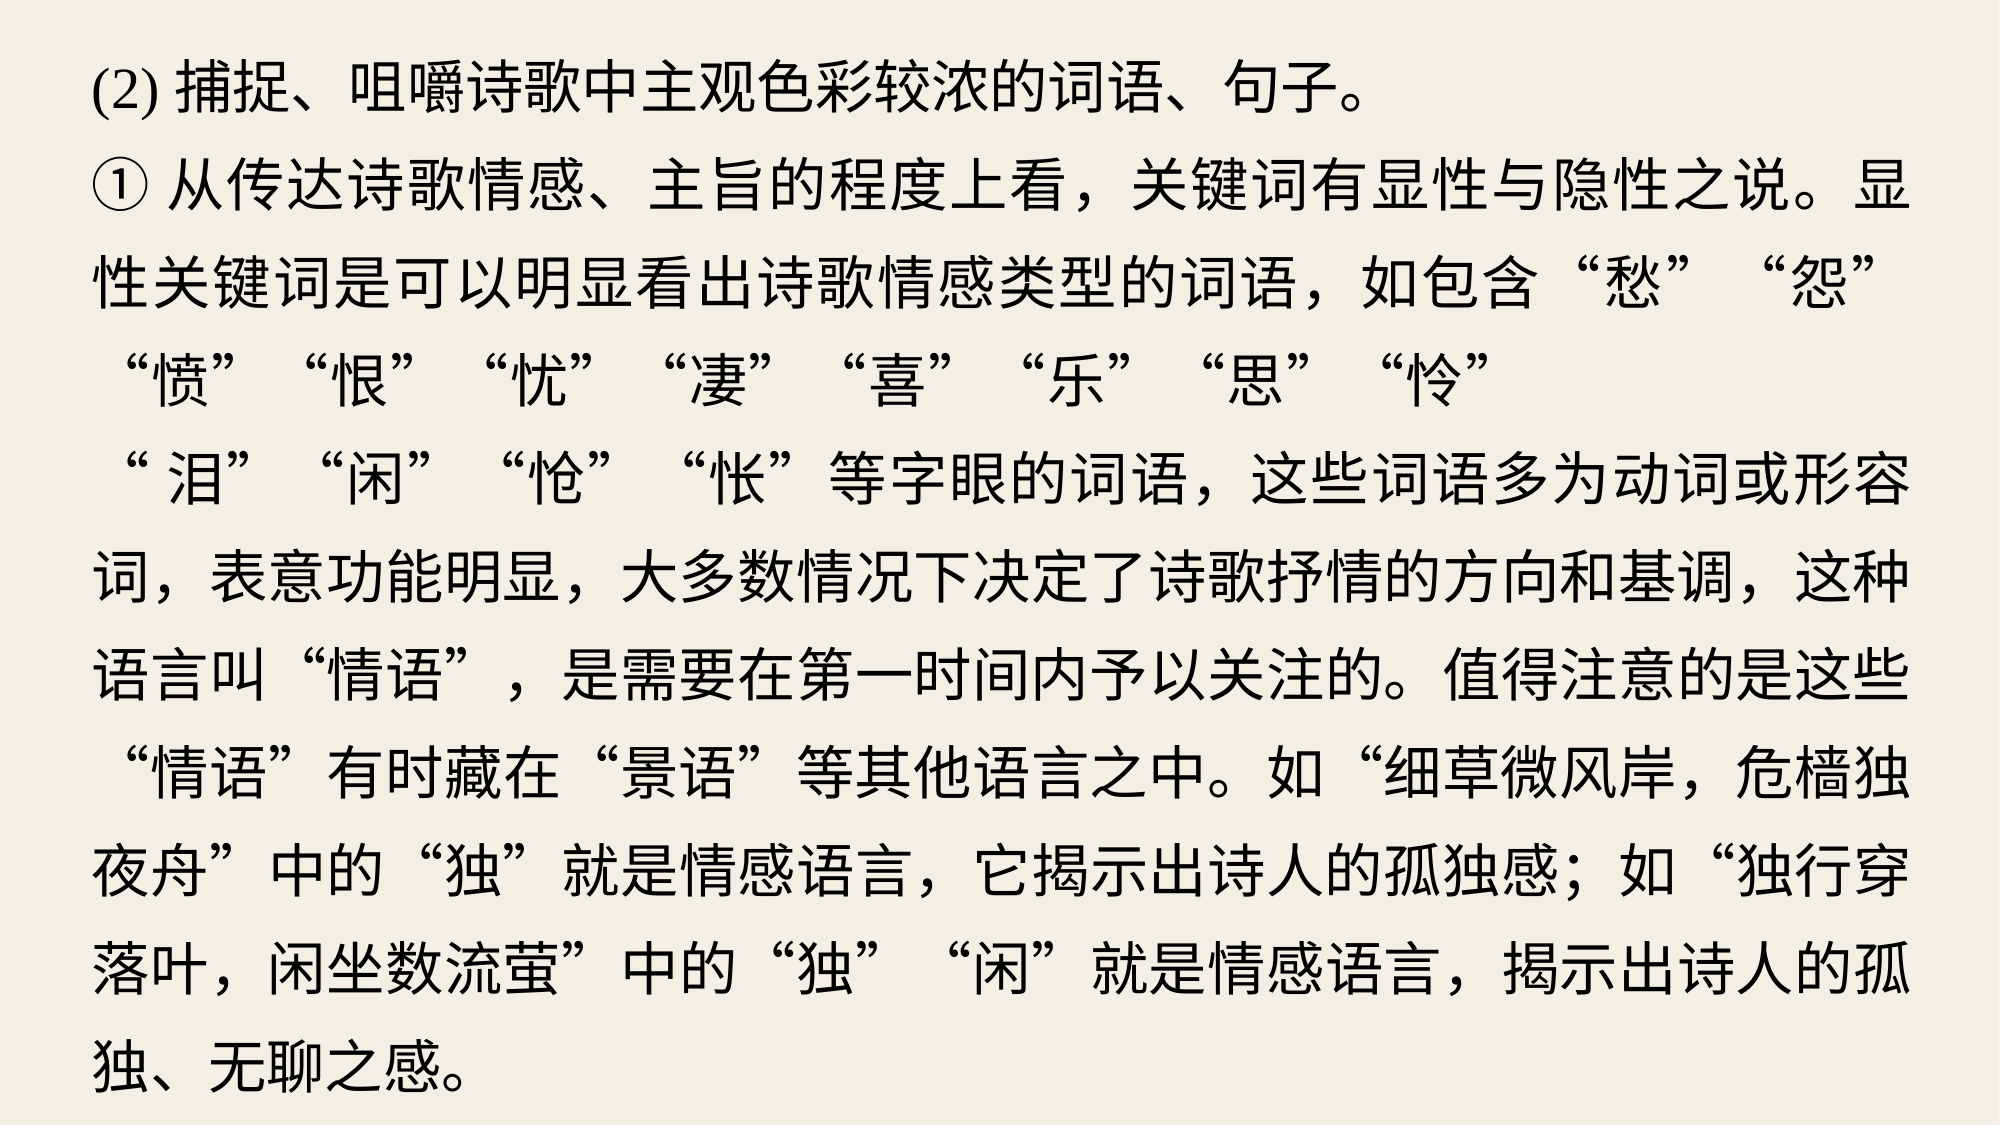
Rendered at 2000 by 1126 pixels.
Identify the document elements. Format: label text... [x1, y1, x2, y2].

text_box (2)捕捉、咀嚼诗歌中主观色彩较浓的词语、句子。 ①从传达诗歌情感、主旨的程度上看，关键词有显性与隐性之说。显性关键词是可以明显看出诗歌情感类型的词语，如包含“愁”“怨”“愤”“恨”“忧”“凄”“喜”“乐”“思”“怜” “泪”“闲”“怆”“怅”等字眼的词语，这些词语多为动词或形容词，表意功能明显，大多数情况下决定了诗歌抒情的方向和基调，这种语言叫“情语”，是需要在第一时间内予以关注的。值得注意的是这些“情语”有时藏在“景语”等其他语言之中。如“细草微风岸，危樯独夜舟”中的“独”就是情感语言，它揭示出诗人的孤独感；如“独行穿落叶，闲坐数流萤”中的“独”“闲”就是情感语言，揭示出诗人的孤独、无聊之感。 [71, 12, 1932, 1110]
